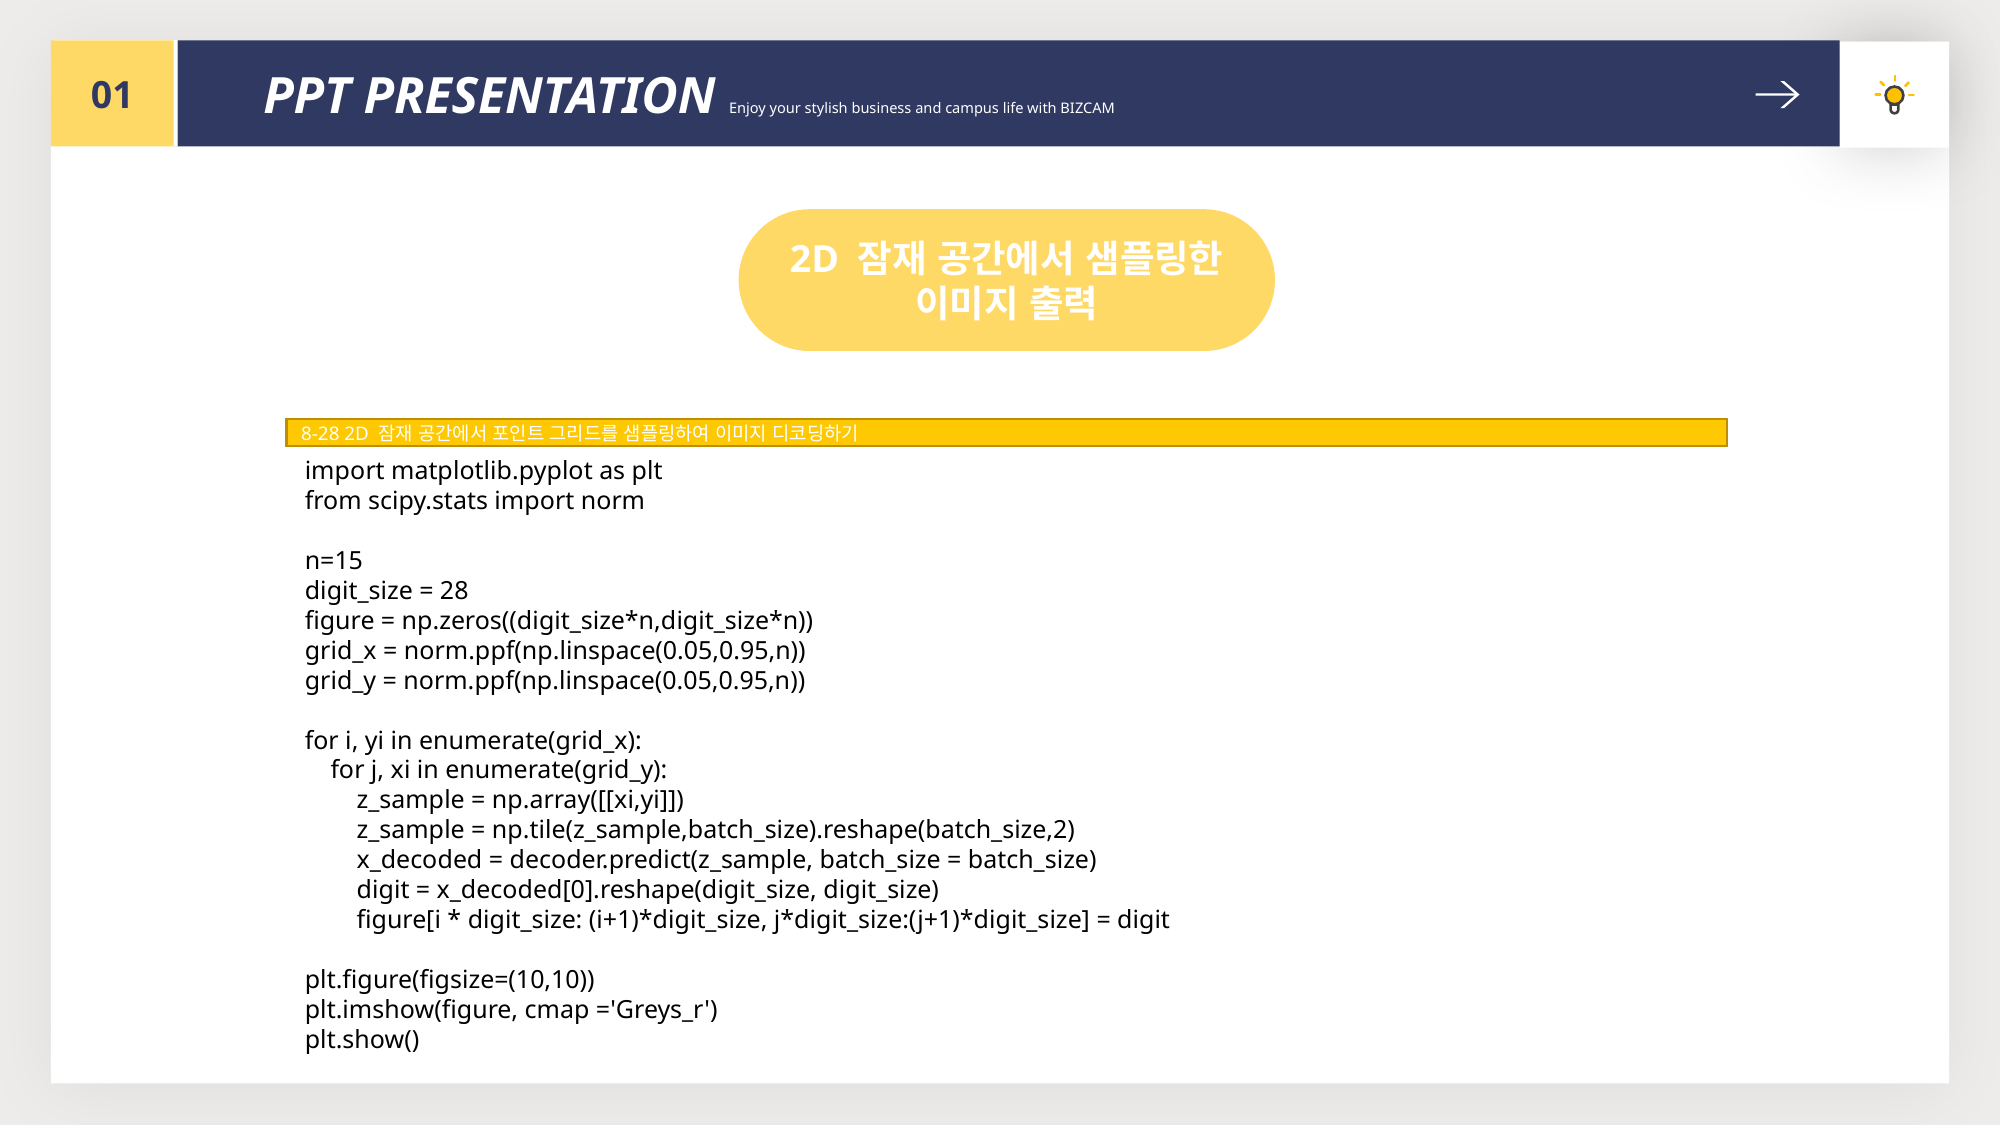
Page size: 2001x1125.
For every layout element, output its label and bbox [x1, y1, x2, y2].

text_box [50, 40, 1950, 1084]
